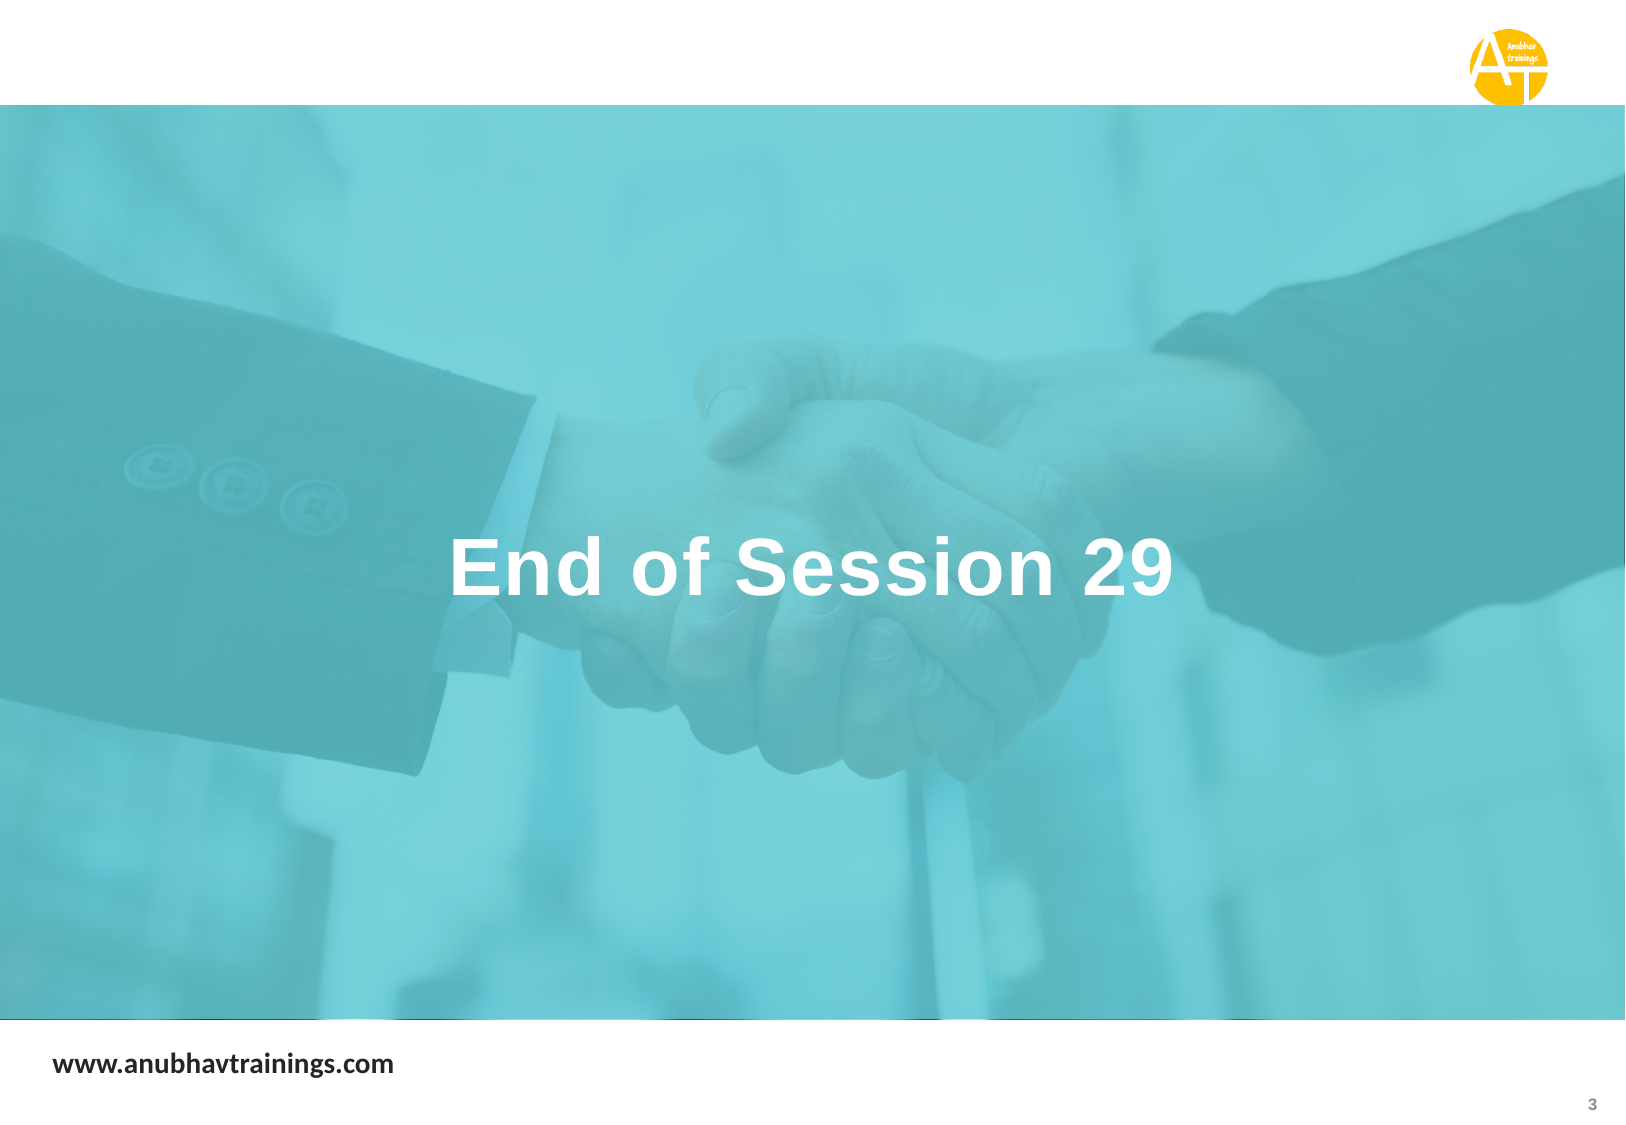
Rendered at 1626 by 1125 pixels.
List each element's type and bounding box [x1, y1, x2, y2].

picture [1462, 24, 1552, 103]
picture [0, 105, 1625, 1020]
